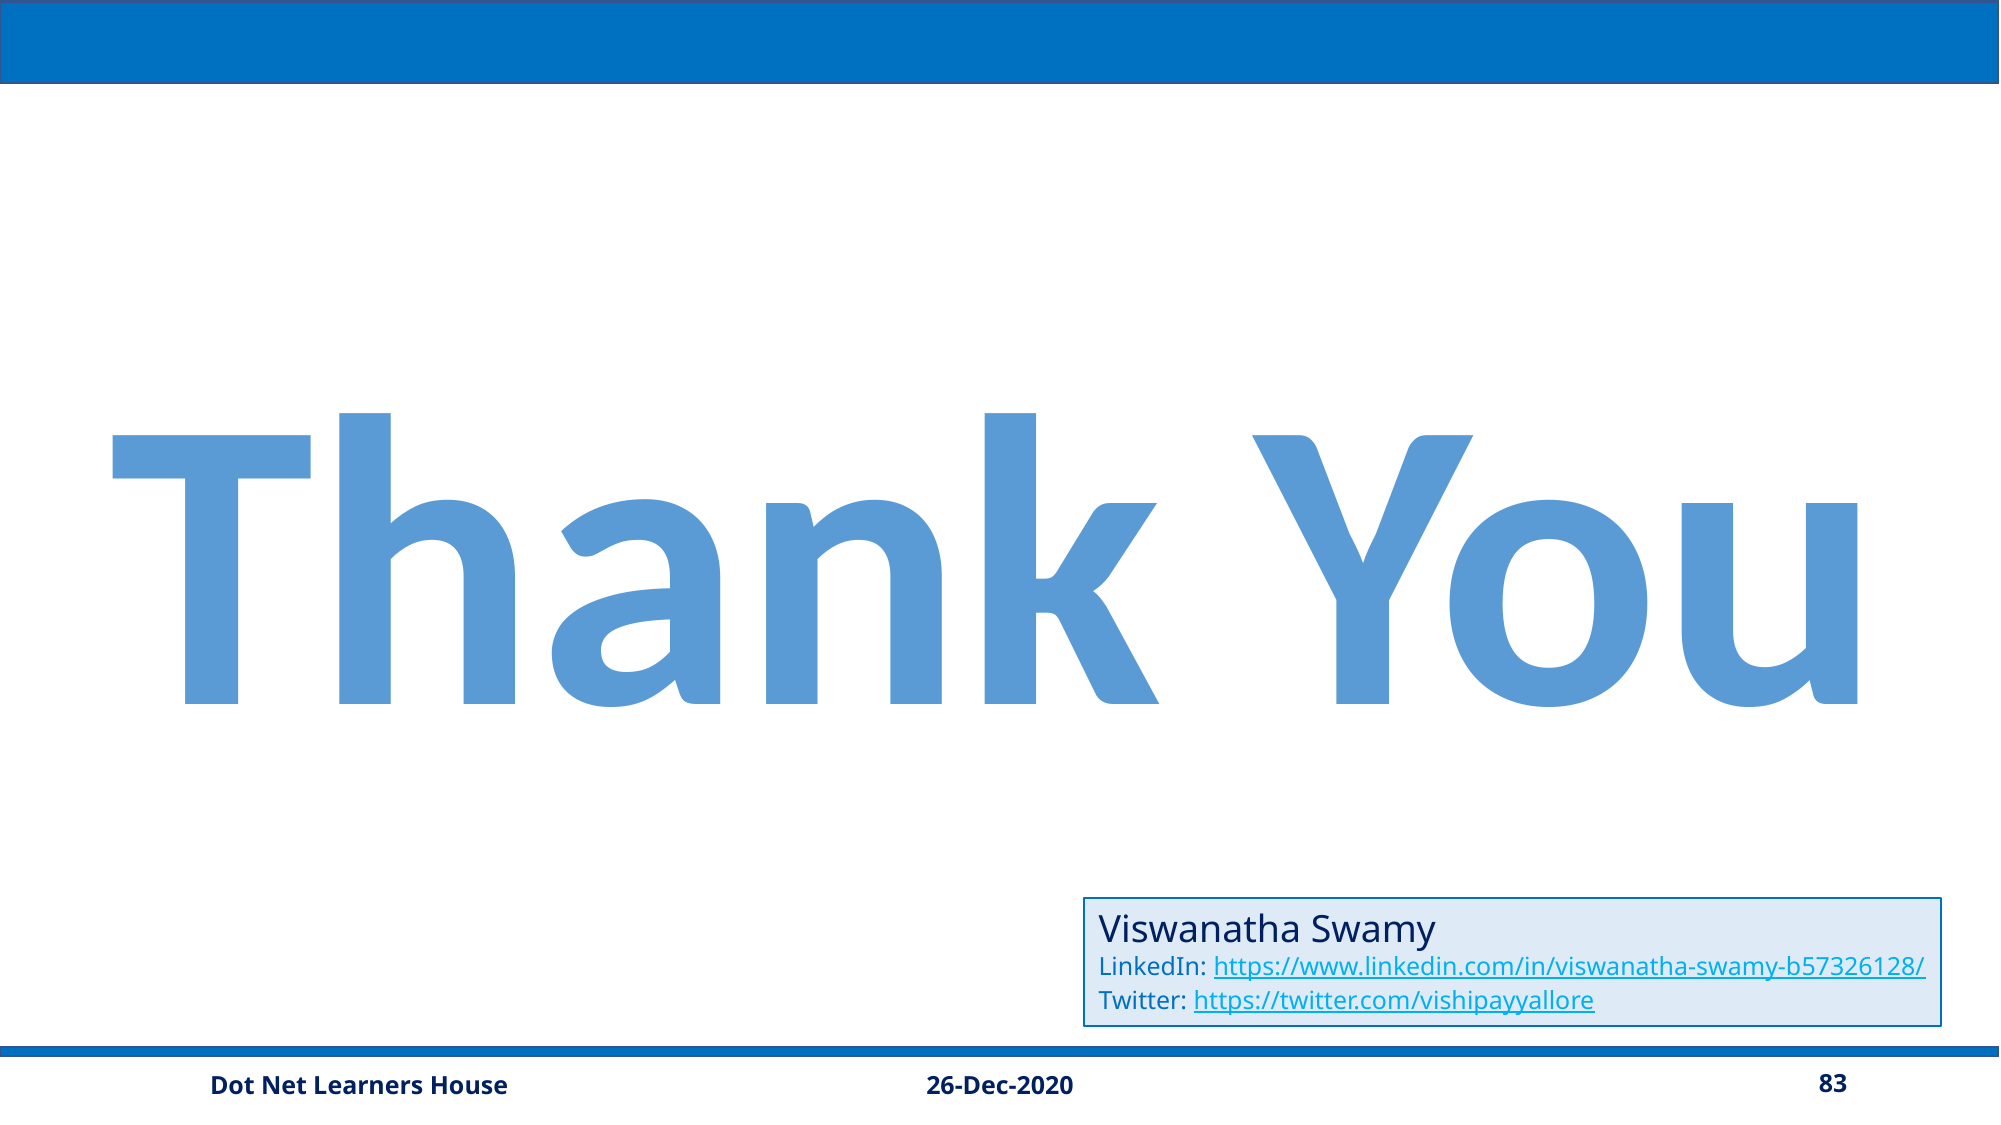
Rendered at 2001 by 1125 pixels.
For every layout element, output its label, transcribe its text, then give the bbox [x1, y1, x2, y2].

footer 26-Dec-2020 [697, 1054, 1338, 1115]
text_box [0, 1046, 1999, 1057]
text_box Thank You [94, 282, 1900, 796]
text_box [0, 0, 1999, 84]
text_box Viswanatha Swamy LinkedIn: https://www.linkedin.com/in/viswanatha-swamy-b57326128/ Twitter: https://twitter.com/vishipayyallore [1083, 898, 1941, 1026]
text_box Dot Net Learners House [21, 1054, 697, 1115]
slide_number 83 [1412, 1054, 1863, 1115]
